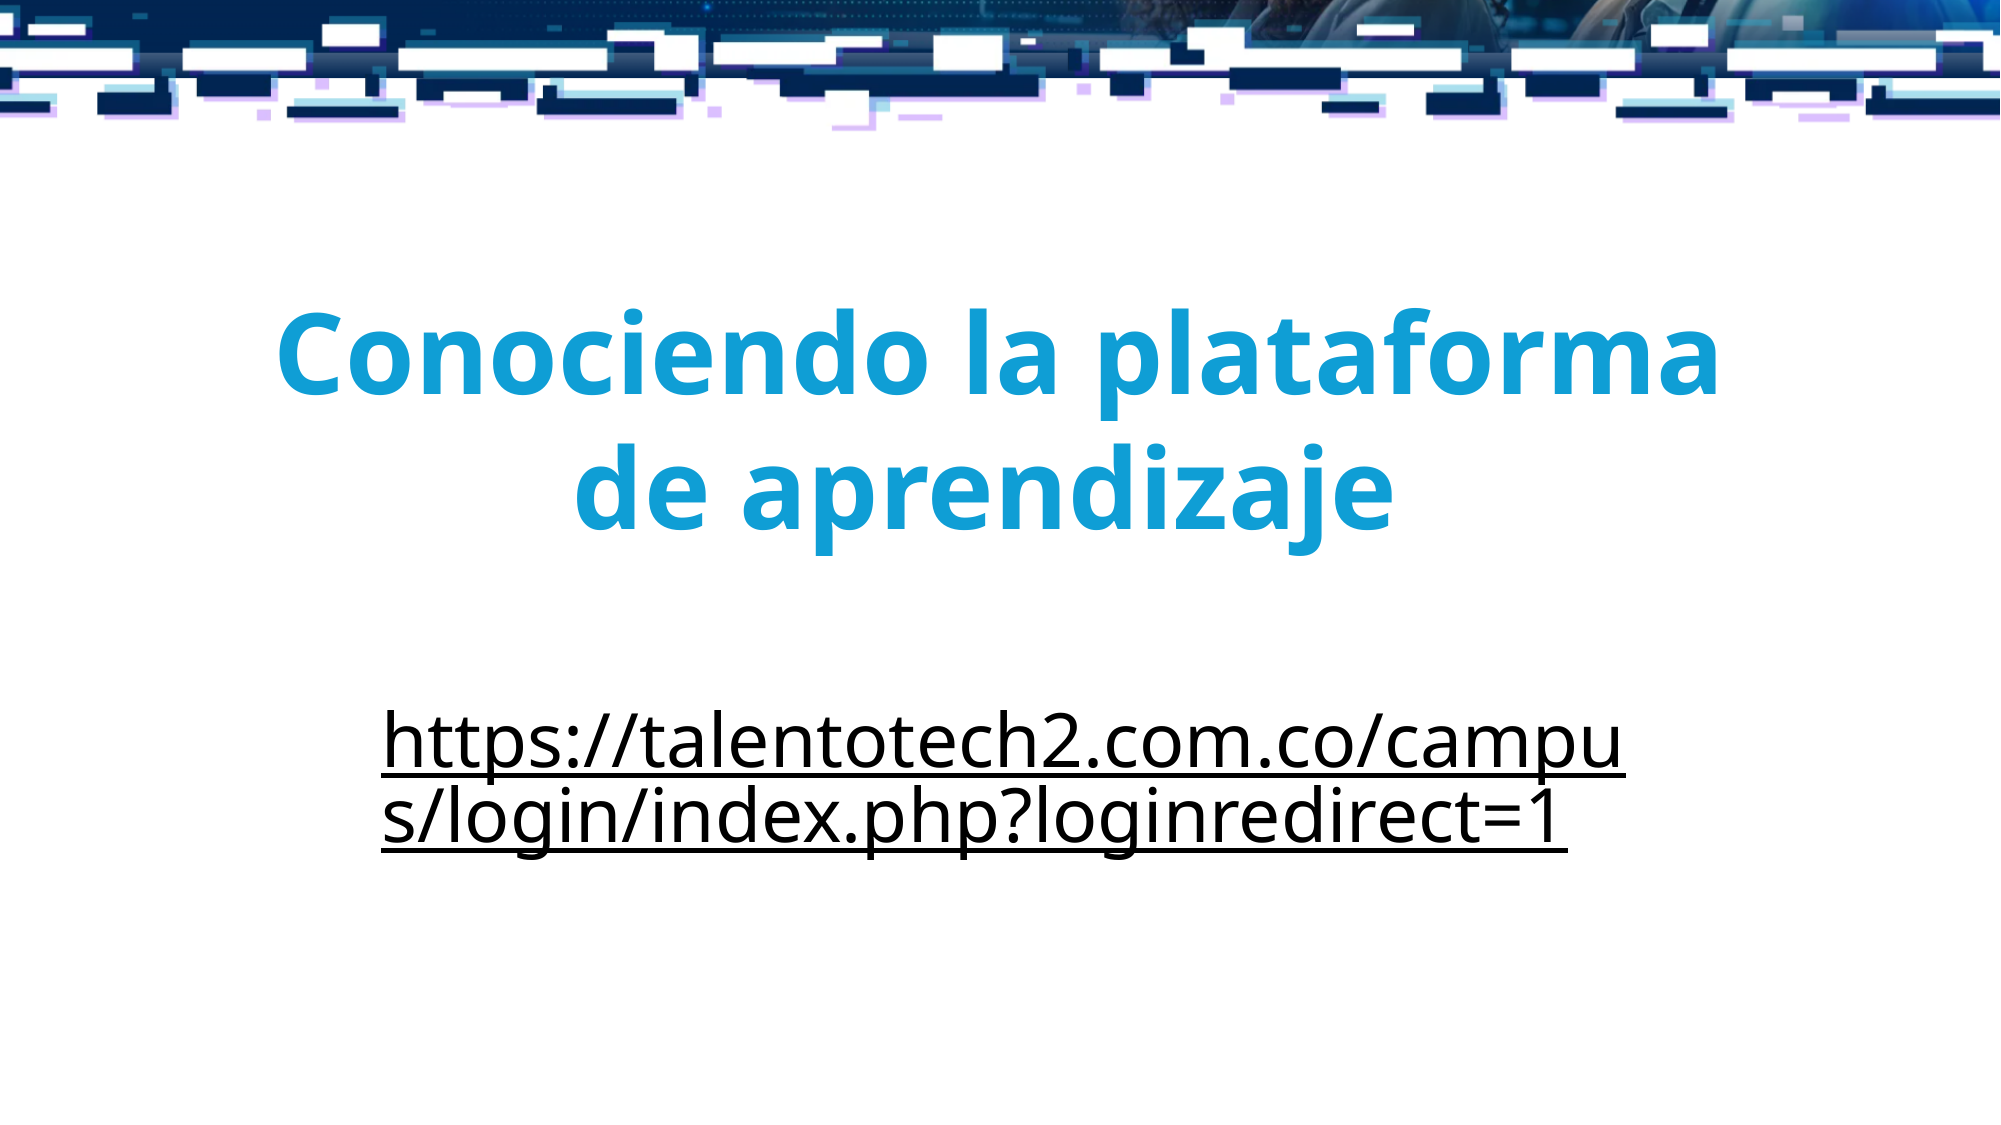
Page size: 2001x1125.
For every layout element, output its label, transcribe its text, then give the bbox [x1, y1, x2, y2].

text_box https://talentotech2.com.co/campus/login/index.php?loginredirect=1 [366, 684, 1660, 892]
picture [0, 0, 2000, 153]
text_box Conociendo la plataforma de aprendizaje [191, 274, 1809, 560]
